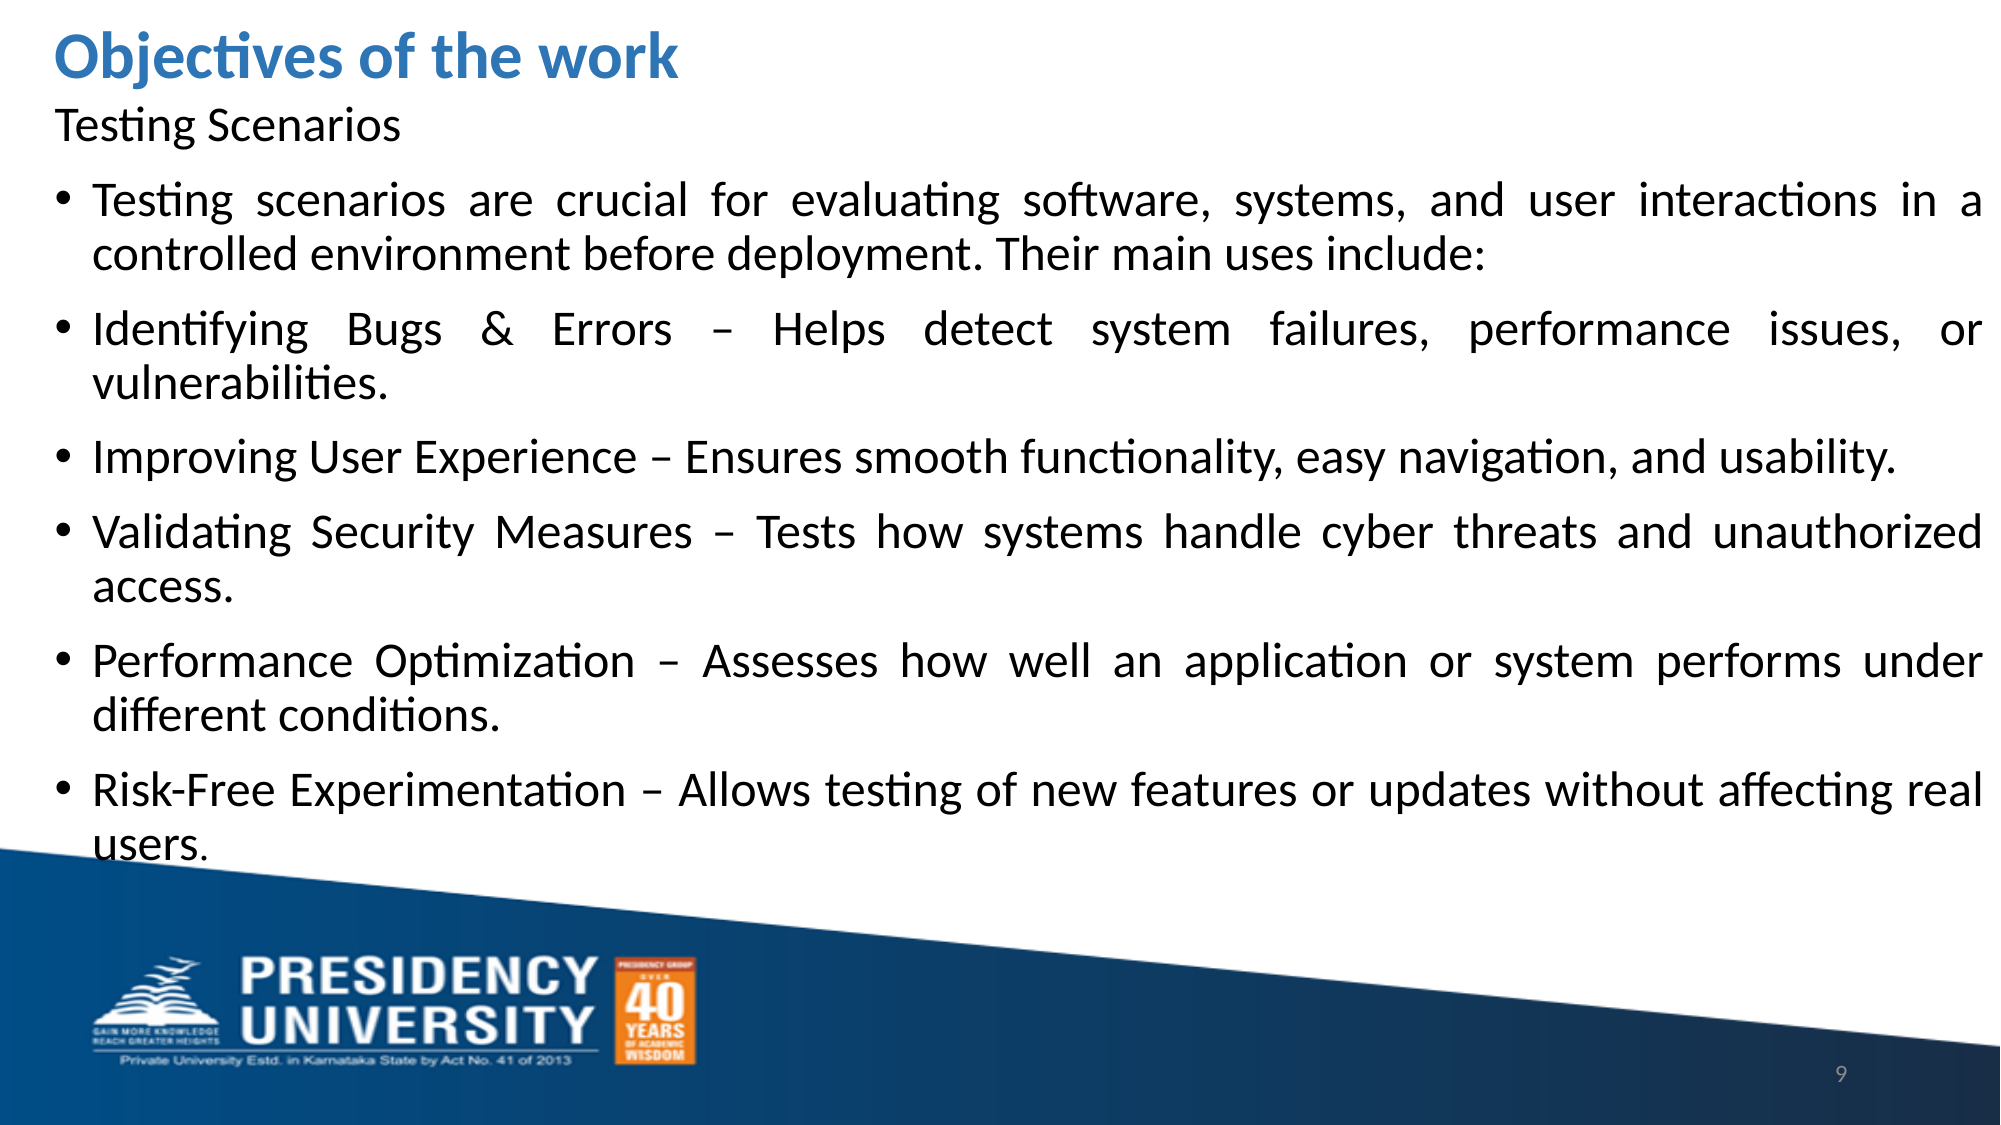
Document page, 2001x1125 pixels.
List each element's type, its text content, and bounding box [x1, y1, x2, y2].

picture [0, 845, 2000, 1125]
slide_number 9 [1412, 1042, 1863, 1103]
list Testing Scenarios Testing scenarios are crucial for evaluating software, systems, and user interactions in a controlled environment before deployment. Their main uses include: Identifying Bugs & Errors – Helps detect system failures, performance issues, or vulnerabilities. Improving User Experience – Ensures smooth functionality, easy navigation, and usability. Validating Security Measures – Tests how systems handle cyber threats and unauthorized access. Performance Optimization – Assesses how well an application or system performs under different conditions. Risk-Free Experimentation – Allows testing of new features or updates without affecting real users. [39, 90, 2000, 704]
title Objectives of the work [39, 0, 1765, 90]
